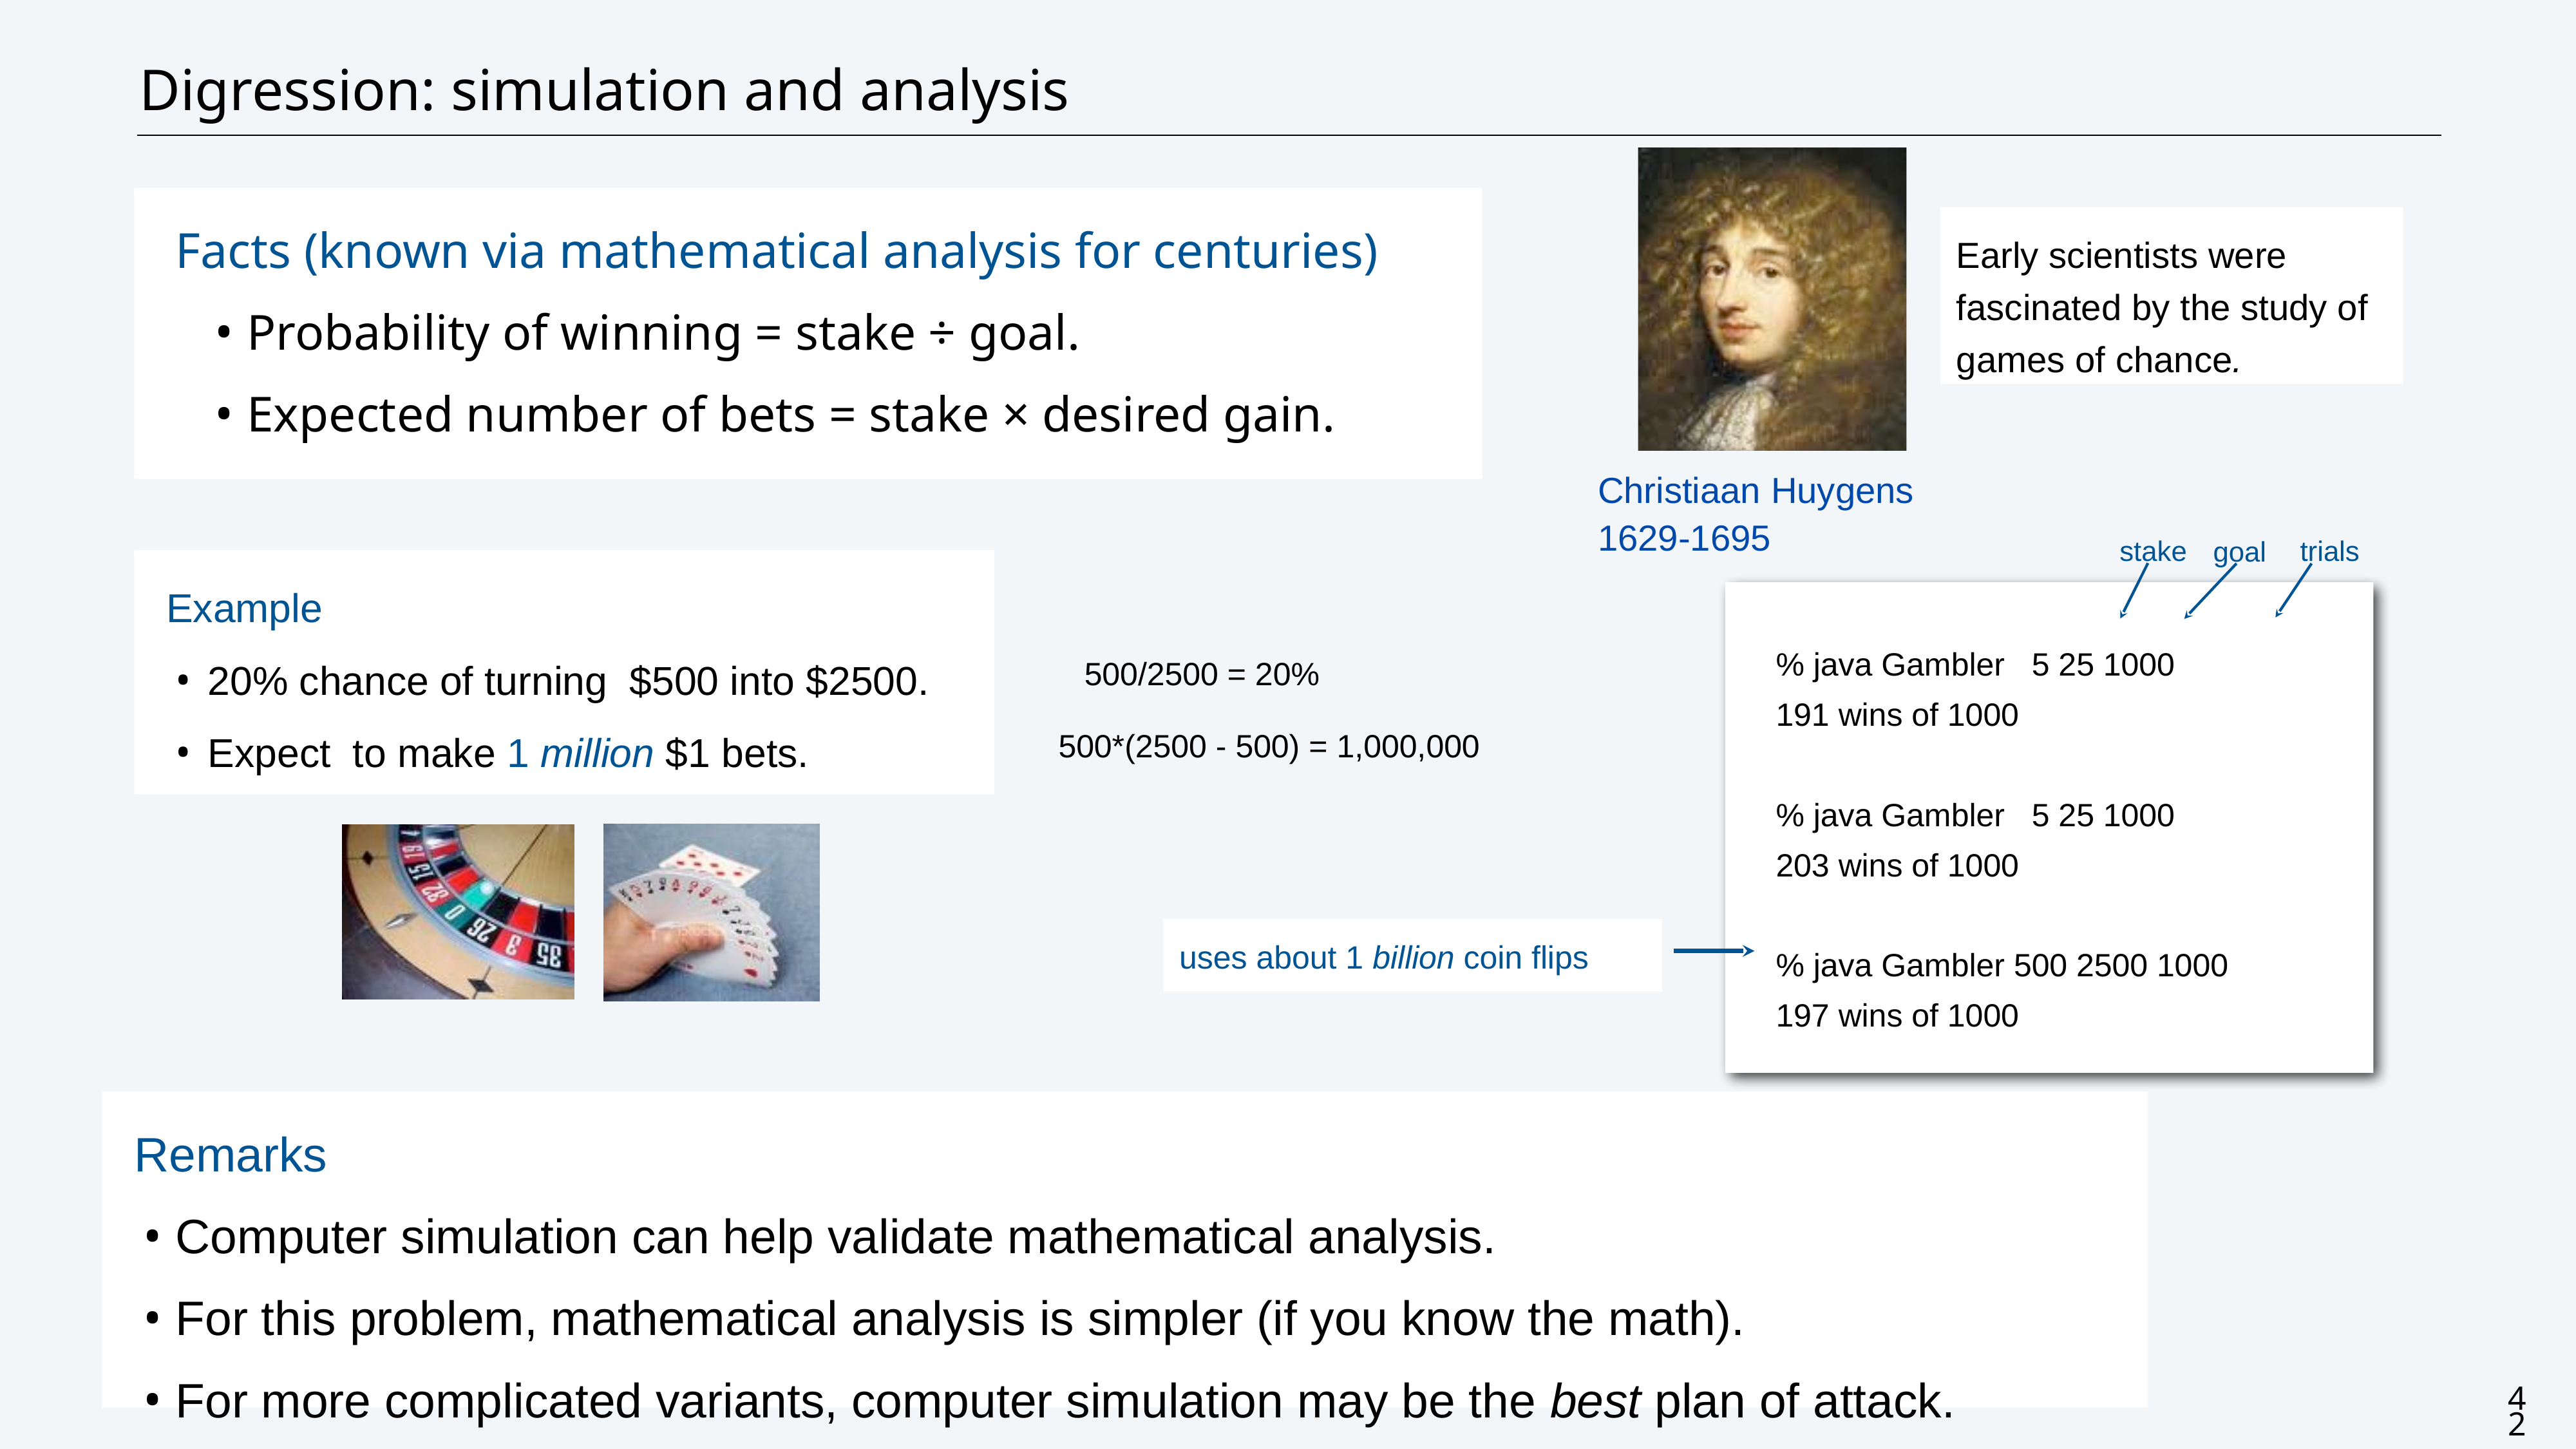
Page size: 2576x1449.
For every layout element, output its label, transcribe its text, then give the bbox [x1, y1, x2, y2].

slide_number 42 [2503, 1379, 2546, 1426]
list Facts (known via mathematical analysis for centuries) Probability of winning = stake ÷ goal. Expected number of bets = stake × desired gain. [133, 187, 1483, 480]
picture [1638, 147, 1907, 206]
title Digression: simulation and analysis [133, 39, 2320, 136]
text_box Remarks Computer simulation can help validate mathematical analysis. For this problem, mathematical analysis is simpler (if you know the math). For more complicated variants, computer simulation may be the best plan of attack. [102, 1092, 2148, 1408]
text_box % java Gambler 5 25 1000 191 wins of 1000 % java Gambler 5 25 1000 203 wins of 1000 % java Gambler 500 2500 1000 197 wins of 1000 [1725, 582, 2374, 1073]
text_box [1584, 206, 2403, 545]
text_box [1162, 918, 1755, 989]
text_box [134, 549, 1640, 1001]
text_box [2110, 527, 2371, 620]
